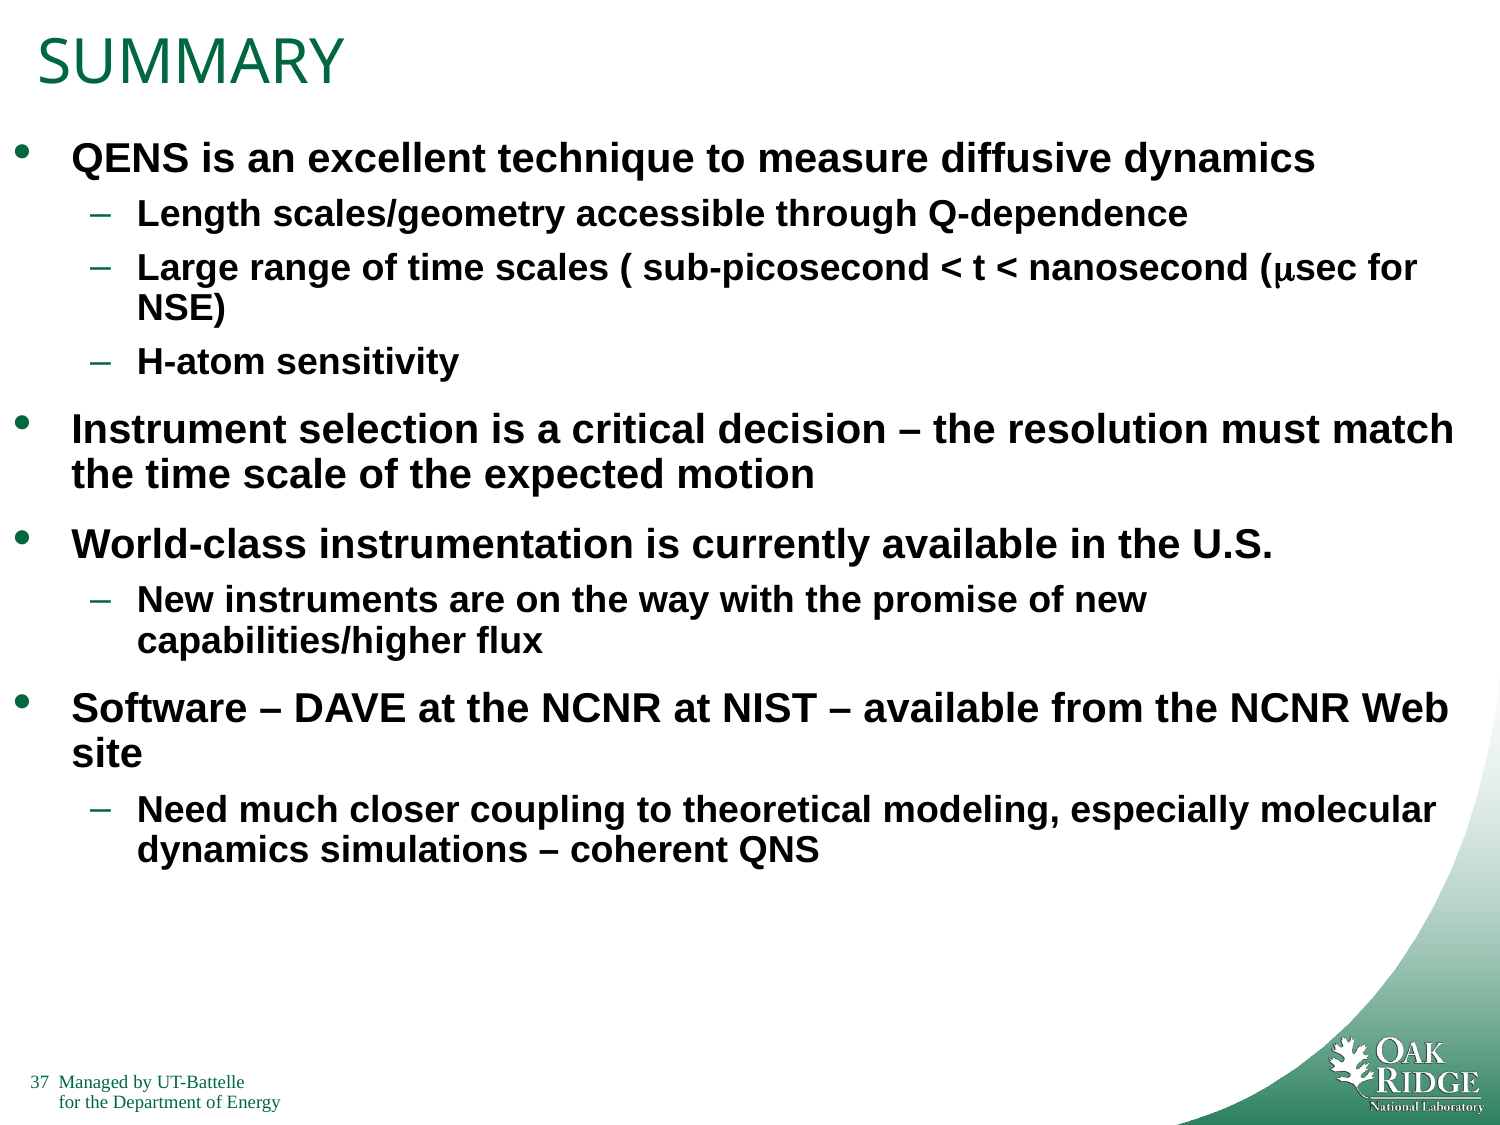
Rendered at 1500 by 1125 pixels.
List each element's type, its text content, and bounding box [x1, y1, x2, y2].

picture [1318, 1027, 1495, 1119]
list QENS is an excellent technique to measure diffusive dynamics Length scales/geometry accessible through Q-dependence Large range of time scales ( sub-picosecond < t < nanosecond (msec for NSE) H-atom sensitivity Instrument selection is a critical decision – the resolution must match the time scale of the expected motion World-class instrumentation is currently available in the U.S. New instruments are on the way with the promise of new capabilities/higher flux Software – DAVE at the NCNR at NIST – available from the NCNR Web site Need much closer coupling to theoretical modeling, especially molecular dynamics simulations – coherent QNS [0, 128, 1475, 1005]
title SUMMARY [21, 25, 1462, 105]
